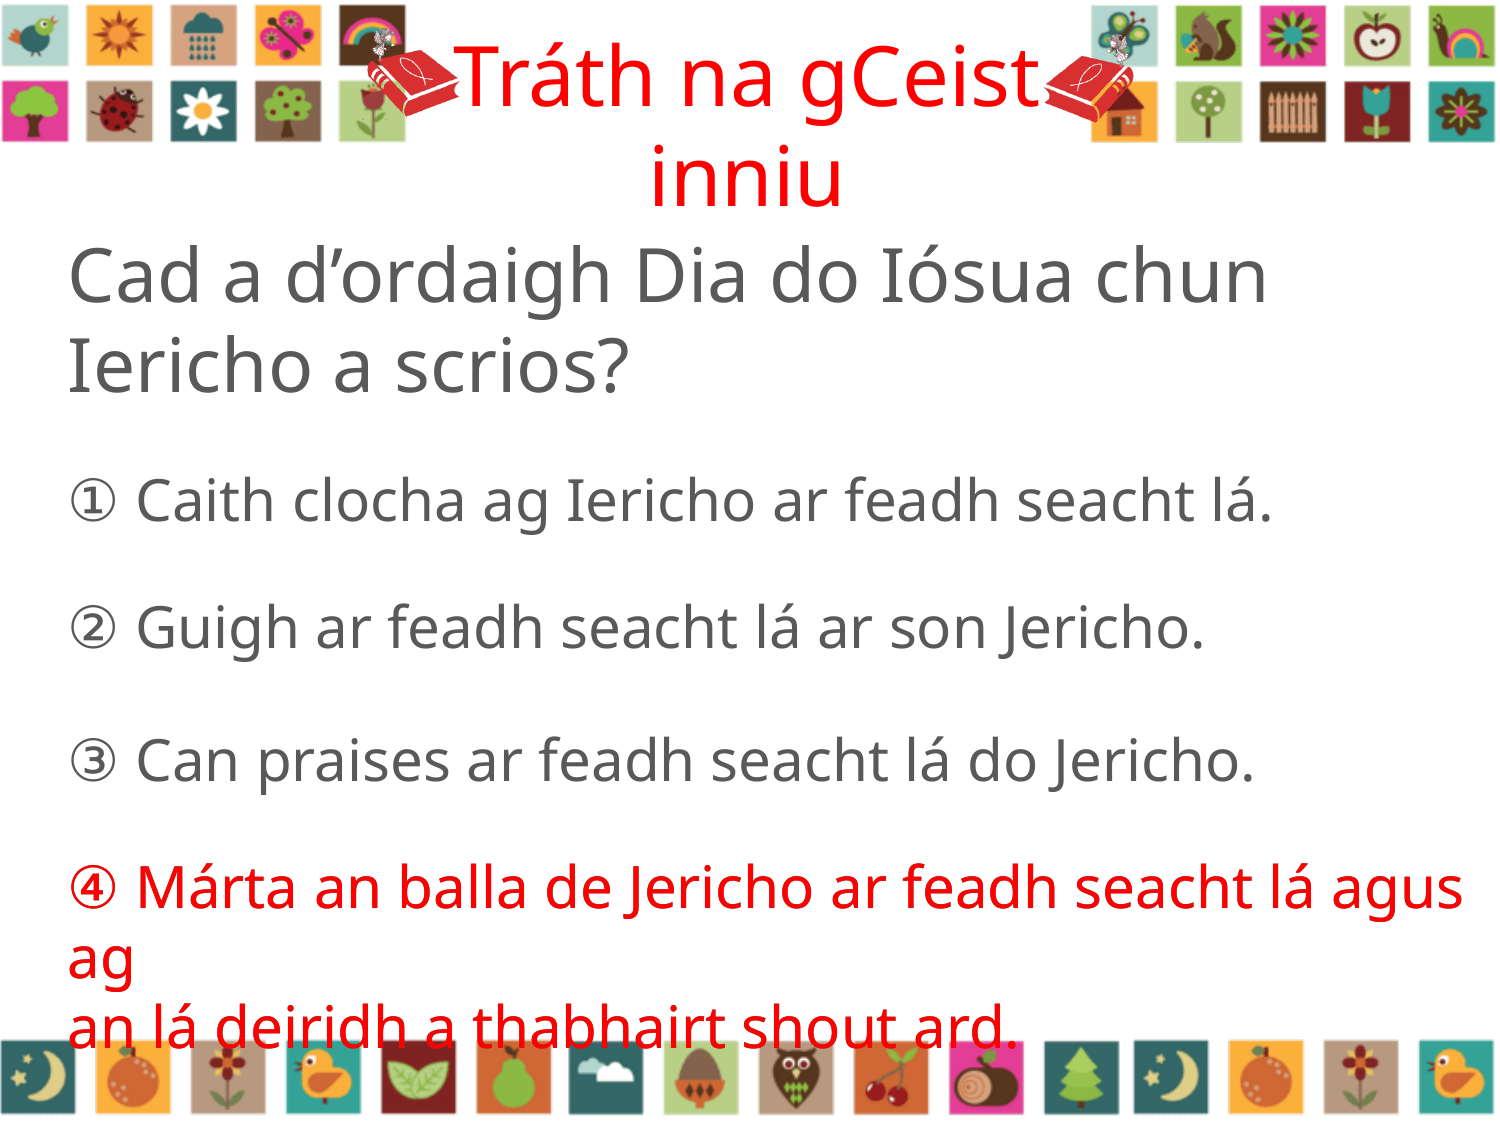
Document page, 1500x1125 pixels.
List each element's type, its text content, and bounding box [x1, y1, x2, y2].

picture [0, 3, 492, 150]
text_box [0, 1028, 1500, 1118]
text_box Cad a d’ordaigh Dia do Iósua chun Iericho a scrios? [53, 219, 1436, 415]
picture [1011, 3, 1500, 150]
text_box ④ Márta an balla de Jericho ar feadh seacht lá agus ag an lá deiridh a thabhairt shout ard. [53, 842, 1483, 1027]
text_box Tráth na gCeist inniu [414, 16, 1080, 219]
text_box ① Caith clocha ag Iericho ar feadh seacht lá. [53, 456, 1436, 541]
text_box ② Guigh ar feadh seacht lá ar son Jericho. [53, 582, 1436, 668]
text_box ③ Can praises ar feadh seacht lá do Jericho. [53, 716, 1483, 801]
